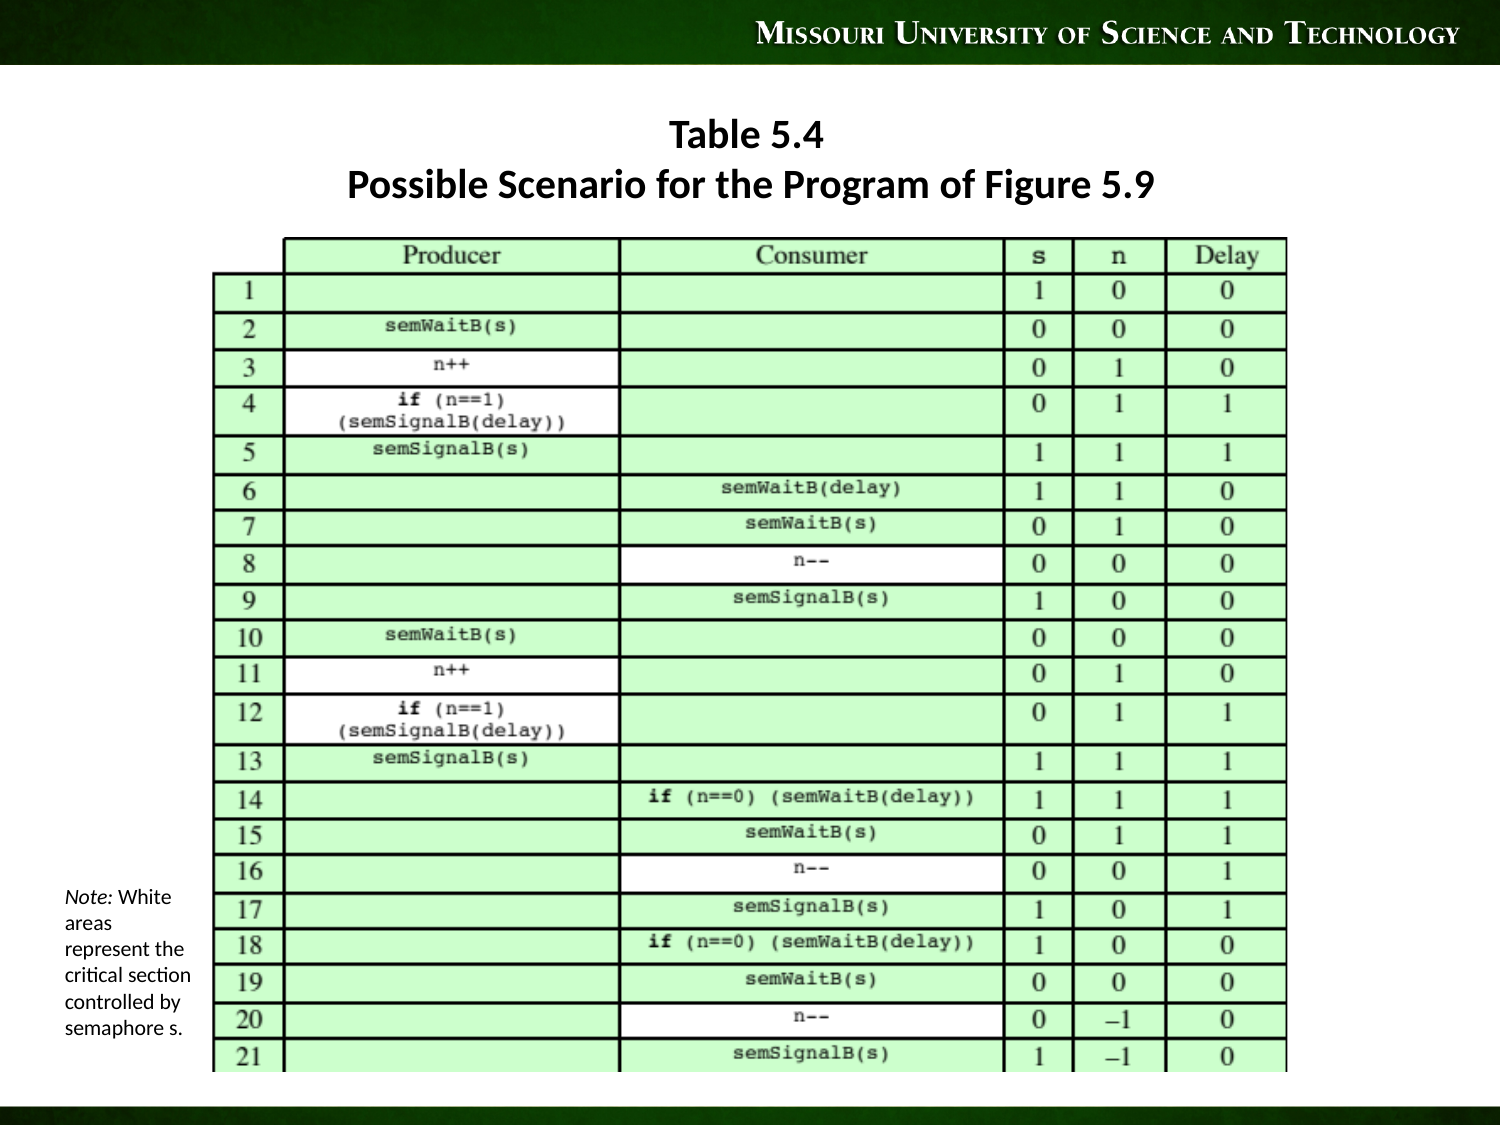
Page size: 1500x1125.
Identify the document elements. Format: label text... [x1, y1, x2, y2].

picture [0, 0, 1500, 1125]
text_box Note: White areas represent the critical section controlled by semaphore s. [49, 874, 207, 1047]
text_box Table 5.4 Possible Scenario for the Program of Figure 5.9 [199, 99, 1313, 215]
